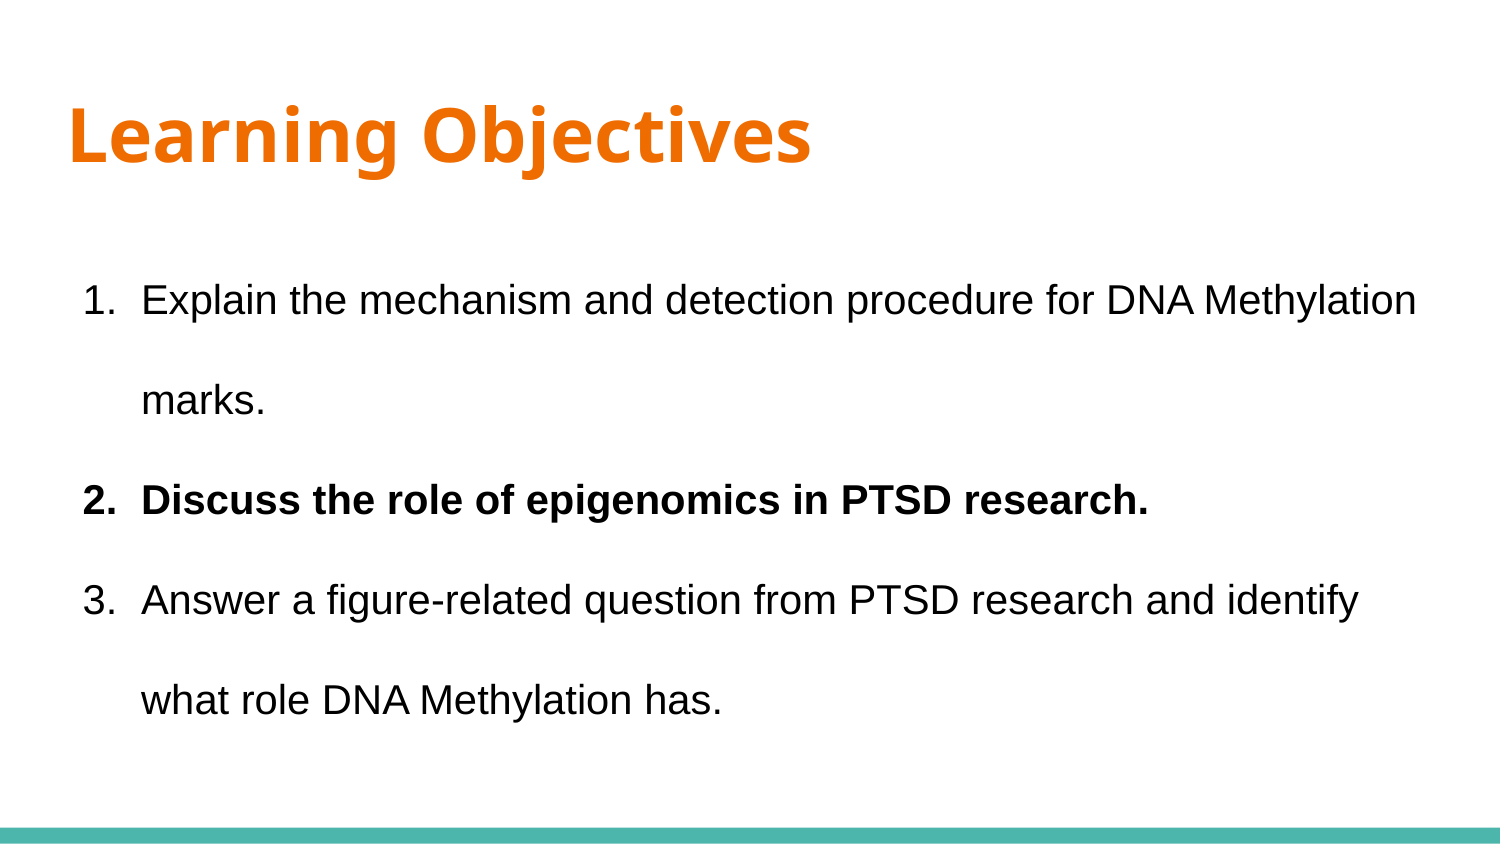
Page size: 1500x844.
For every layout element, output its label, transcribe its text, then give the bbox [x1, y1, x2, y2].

list Explain the mechanism and detection procedure for DNA Methylation marks. Discuss the role of epigenomics in PTSD research. Answer a figure-related question from PTSD research and identify what role DNA Methylation has. [51, 207, 1449, 750]
title Learning Objectives [51, 72, 1449, 189]
